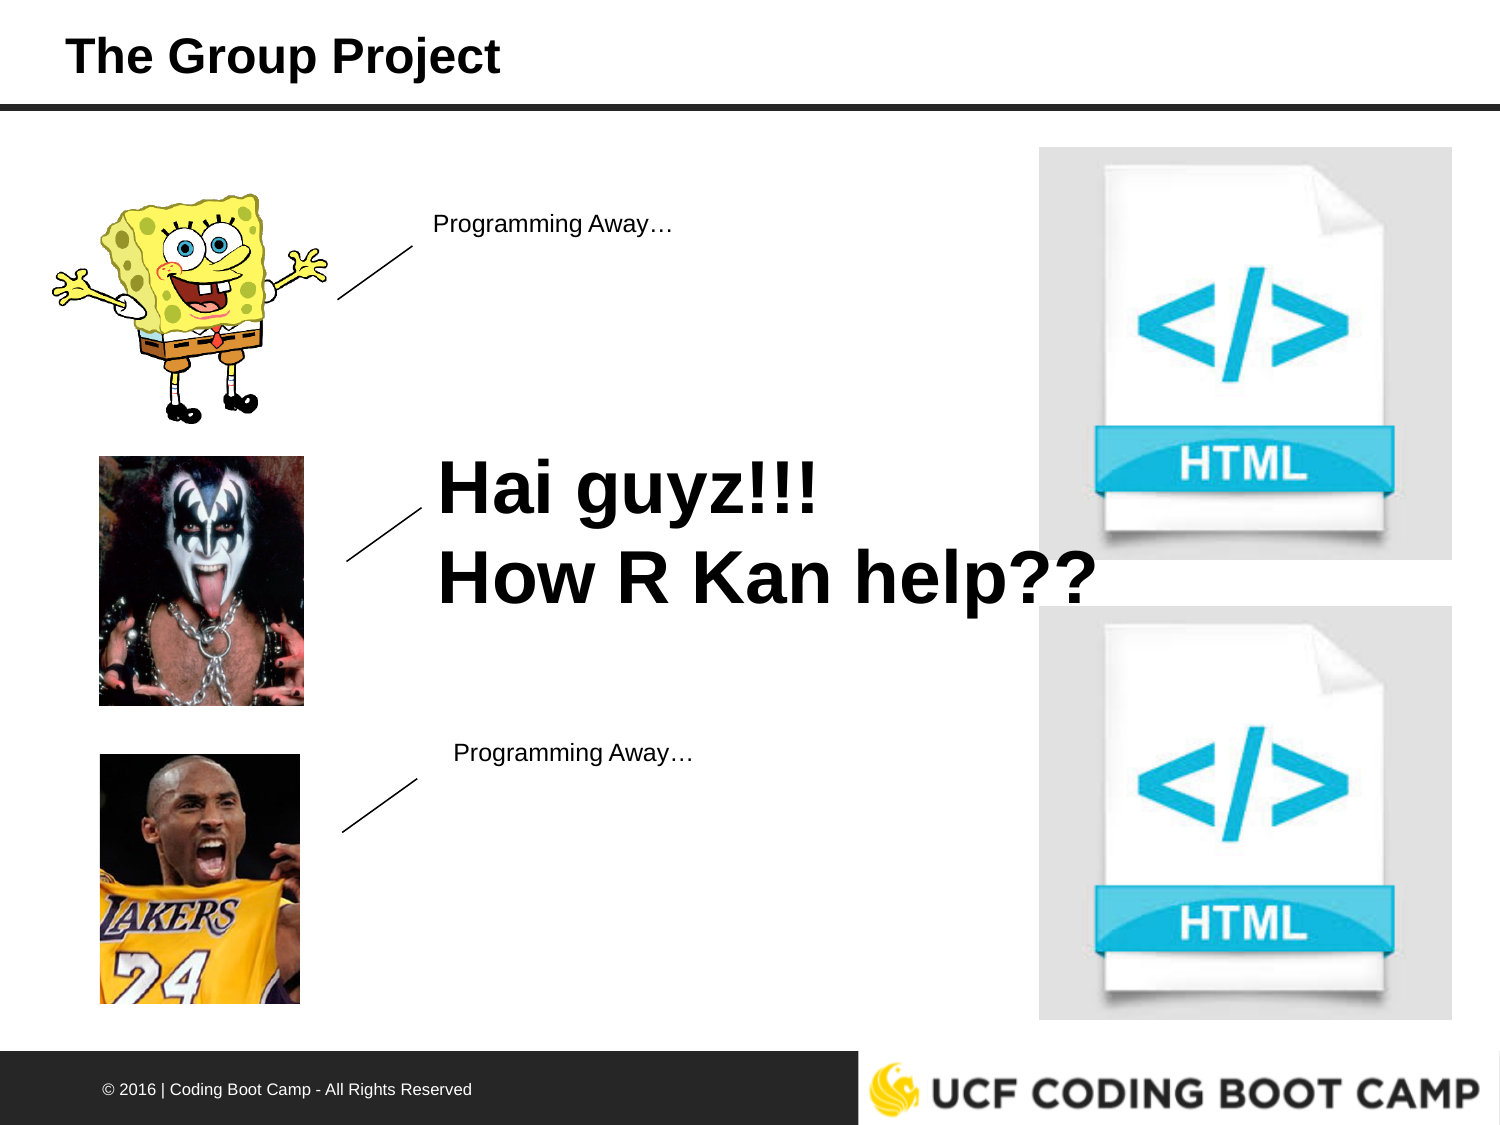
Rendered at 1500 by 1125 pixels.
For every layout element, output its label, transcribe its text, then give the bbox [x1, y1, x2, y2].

text_box Programming Away… [418, 200, 690, 246]
picture [858, 1051, 1500, 1125]
text_box Hai guyz!!! How R Kan help?? [423, 430, 1163, 626]
picture [99, 455, 304, 706]
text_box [346, 507, 422, 562]
picture [46, 189, 333, 427]
picture [99, 754, 301, 1005]
title The Group Project [50, 0, 948, 108]
picture [1038, 606, 1452, 1020]
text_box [341, 778, 418, 833]
text_box Programming Away… [438, 728, 710, 774]
picture [1038, 146, 1452, 560]
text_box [337, 245, 413, 300]
